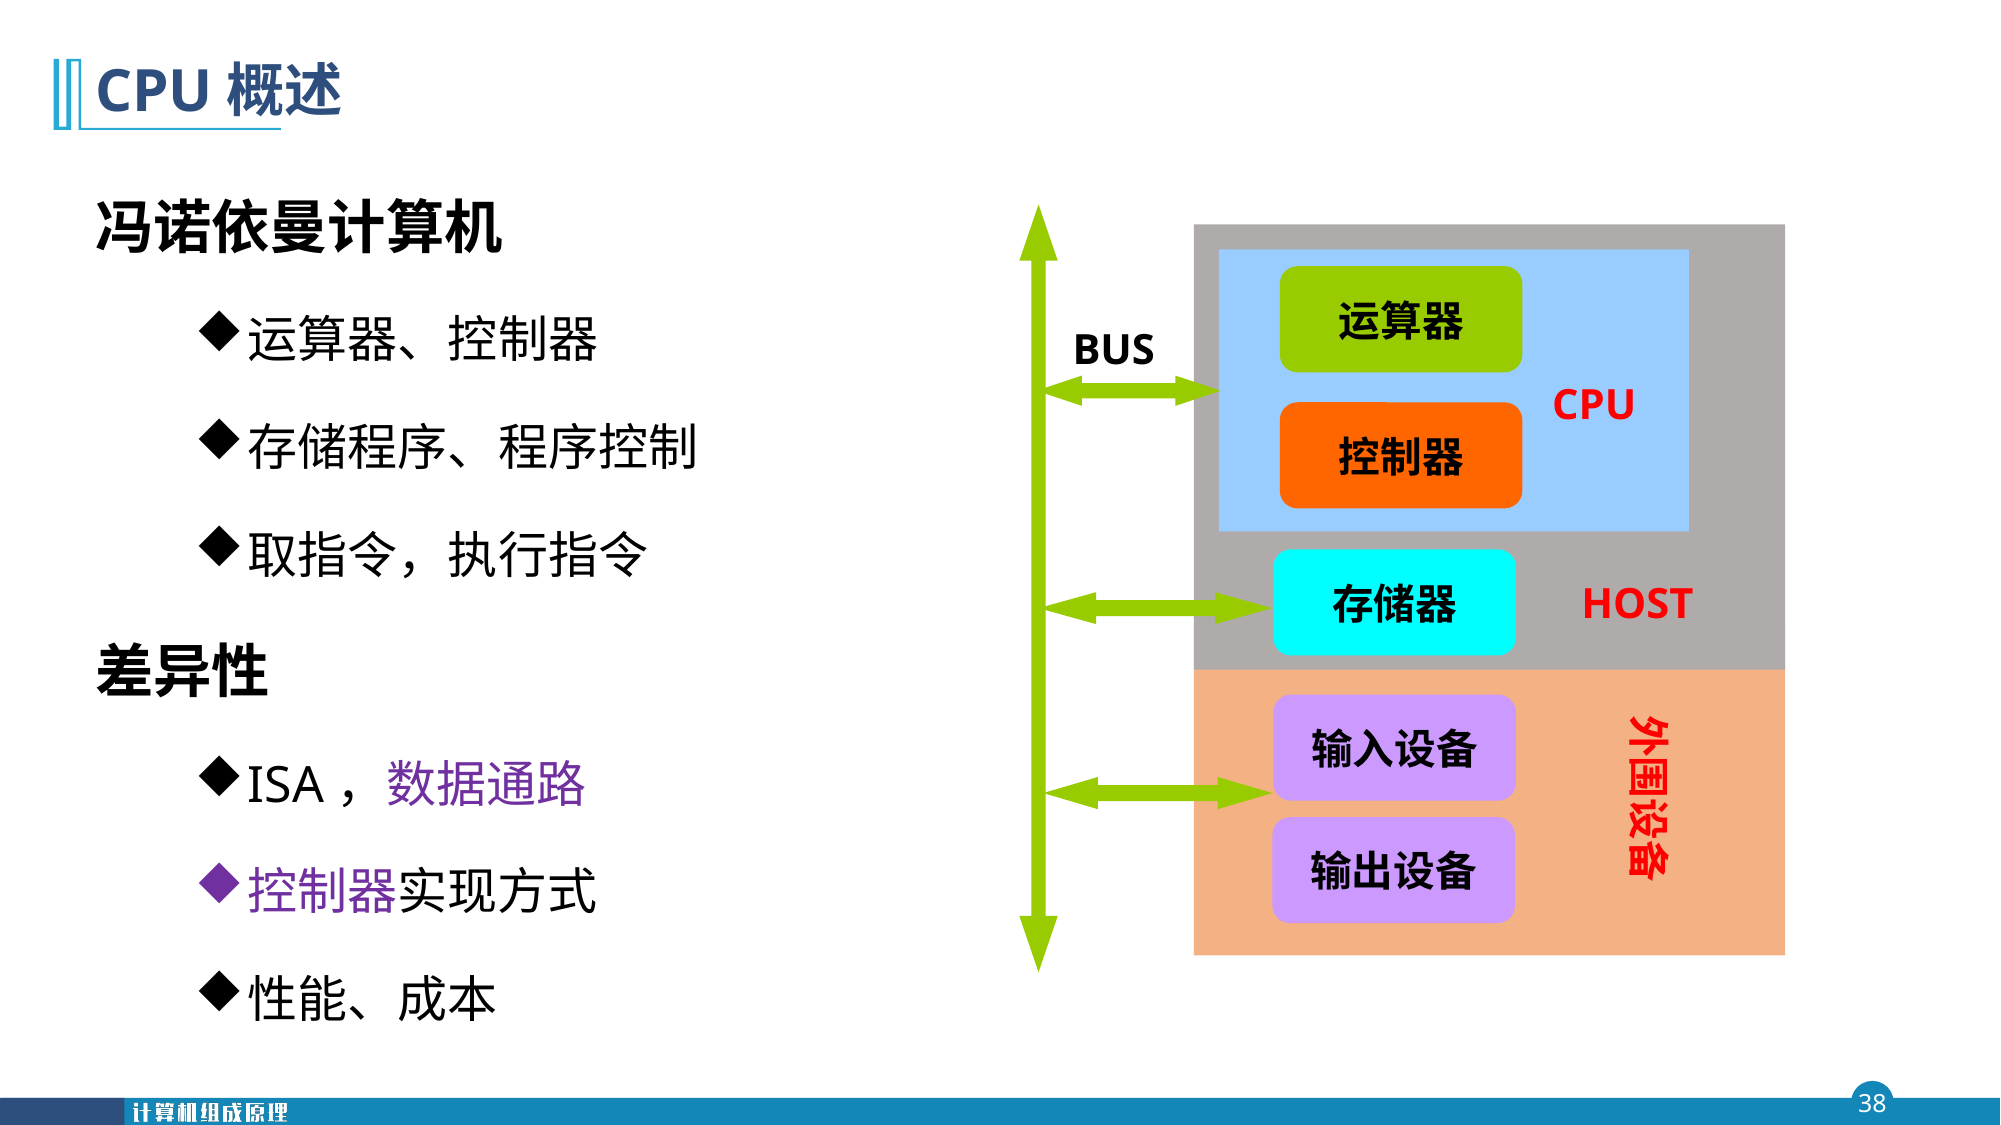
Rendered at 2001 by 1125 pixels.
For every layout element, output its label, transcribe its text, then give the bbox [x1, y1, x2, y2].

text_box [1273, 224, 1786, 670]
list 冯诺依曼计算机 运算器、控制器 存储程序、程序控制 取指令，执行指令 差异性 ISA，数据通路 控制器实现方式 性能、成本 [80, 154, 1805, 1080]
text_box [1273, 249, 1689, 532]
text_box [1273, 670, 1786, 956]
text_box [1019, 204, 1273, 973]
title CPU概述 [80, 42, 1805, 144]
